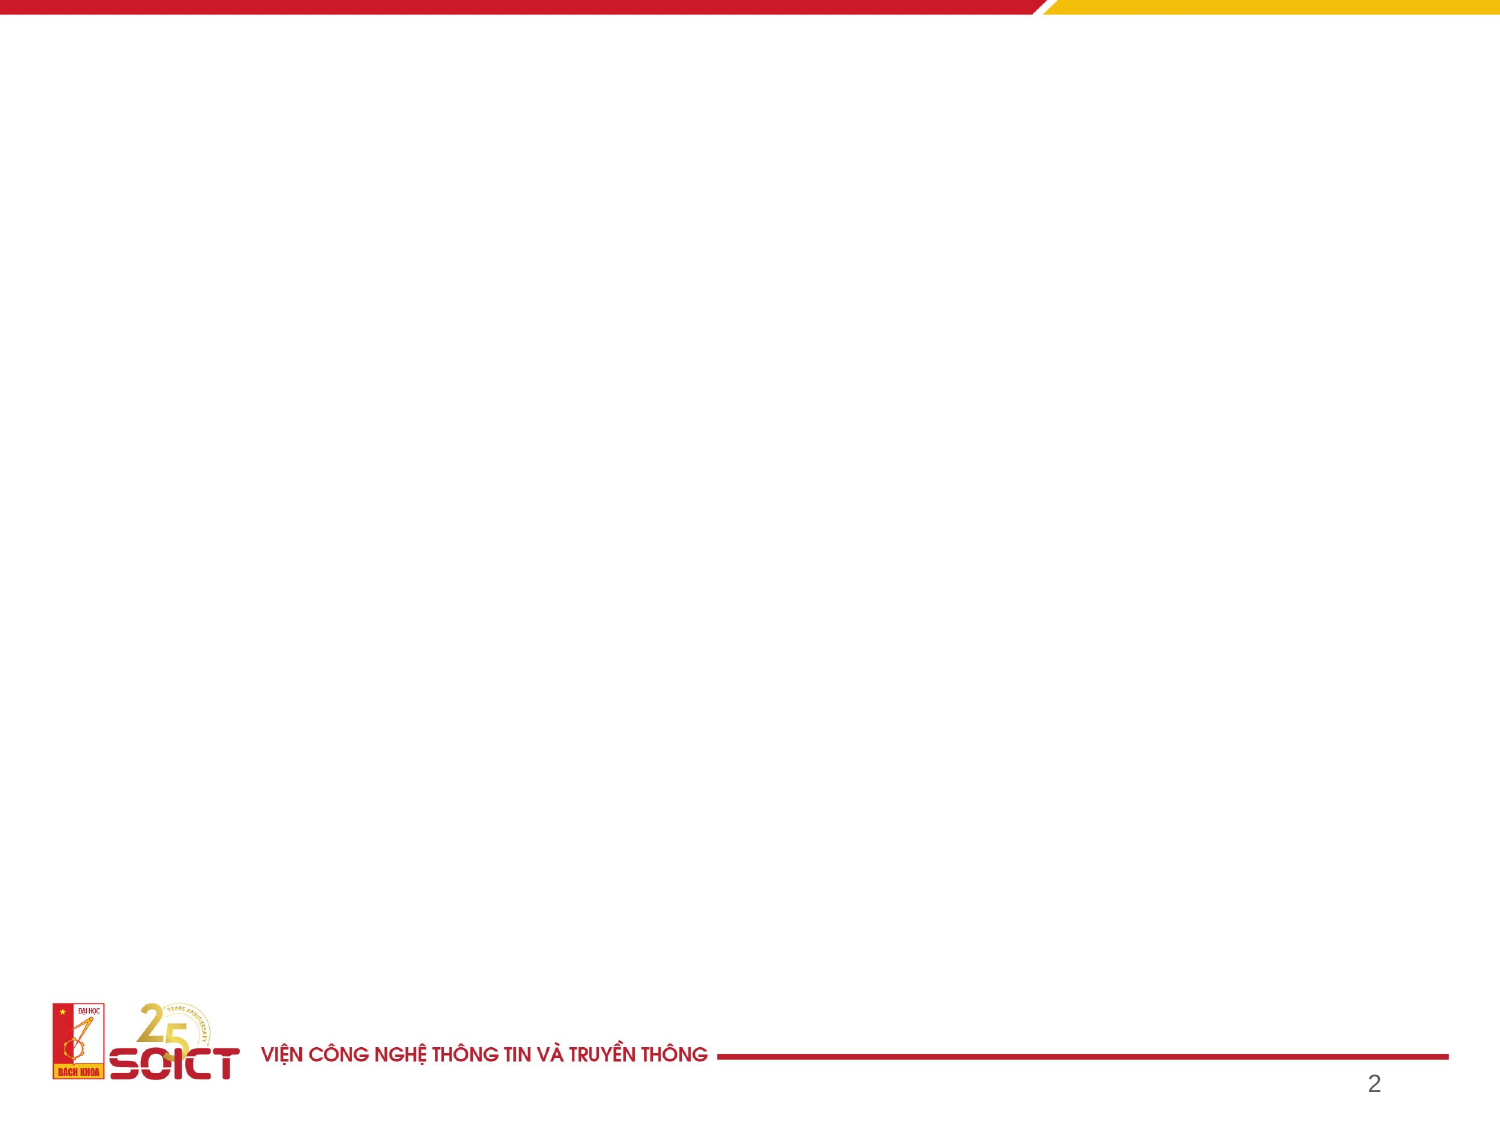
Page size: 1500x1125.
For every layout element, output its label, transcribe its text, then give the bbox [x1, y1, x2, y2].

picture [0, 0, 1500, 1125]
slide_number 2 [1209, 1052, 1397, 1112]
